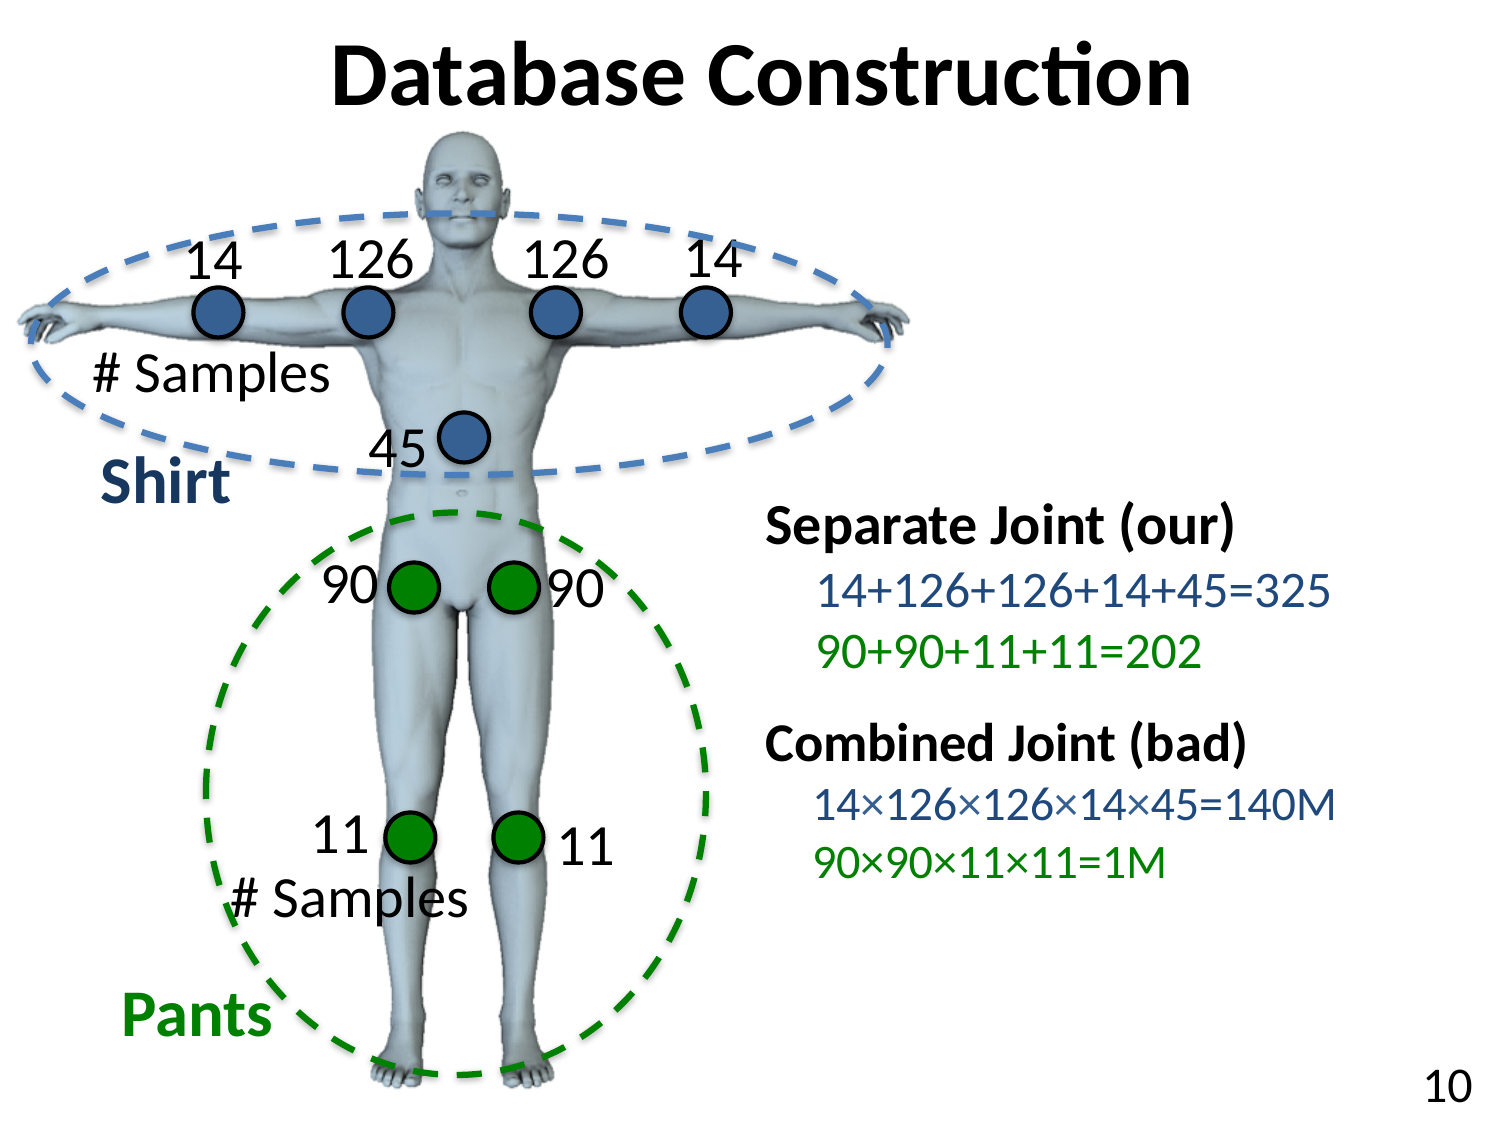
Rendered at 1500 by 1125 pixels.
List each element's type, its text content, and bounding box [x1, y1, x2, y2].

list Separate Joint (our) 14+126+126+14+45=325 90+90+11+11=202 [916, 478, 1500, 688]
title Database Construction [87, 0, 1438, 163]
picture [5, 124, 913, 1101]
text_box Combined Joint (bad) 14×126×126×14×45=140M 90×90×11×11=1M [916, 699, 1500, 897]
slide_number 10 [1137, 1052, 1488, 1113]
